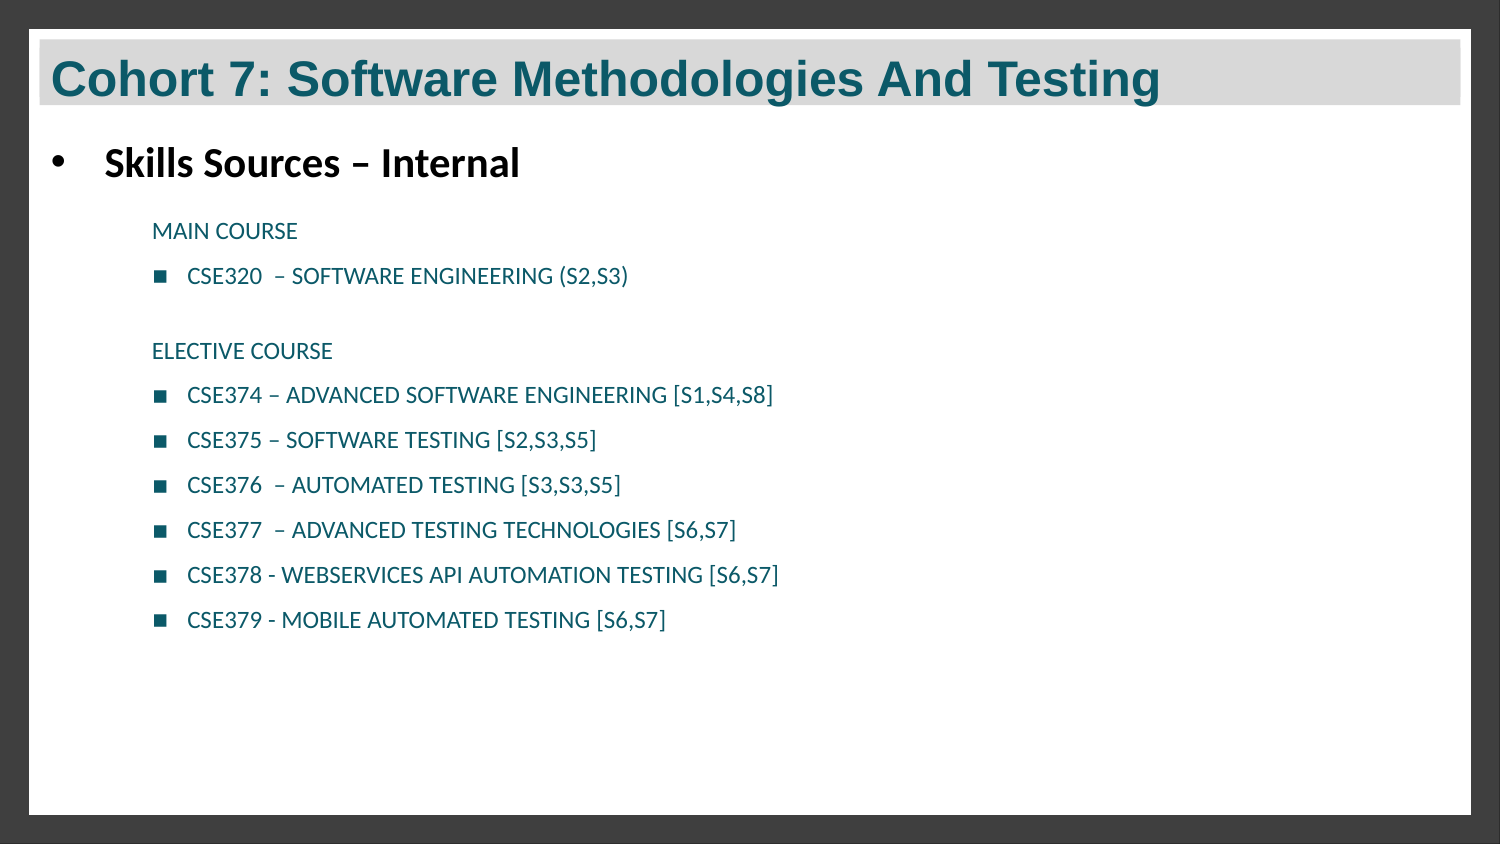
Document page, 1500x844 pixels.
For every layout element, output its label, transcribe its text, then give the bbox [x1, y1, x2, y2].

text_box [0, 0, 1500, 844]
text_box Skills Sources – Internal [39, 134, 1334, 193]
text_box Cohort 7: Software Methodologies And Testing [39, 47, 1461, 106]
text_box [39, 106, 1461, 805]
text_box MAIN COURSE CSE320 – SOFTWARE ENGINEERING (S2,S3) ELECTIVE COURSE CSE374 – ADVANCED SOFTWARE ENGINEERING [S1,S4,S8] CSE375 – SOFTWARE TESTING [S2,S3,S5] CSE376 – AUTOMATED TESTING [S3,S3,S5] CSE377 – ADVANCED TESTING TECHNOLOGIES [S6,S7] CSE378 - WEBSERVICES API AUTOMATION TESTING [S6,S7] CSE379 - MOBILE AUTOMATED TESTING [S6,S7] [140, 193, 1398, 744]
title Cohort 7: Software Methodologies And Testing [39, 39, 1461, 47]
